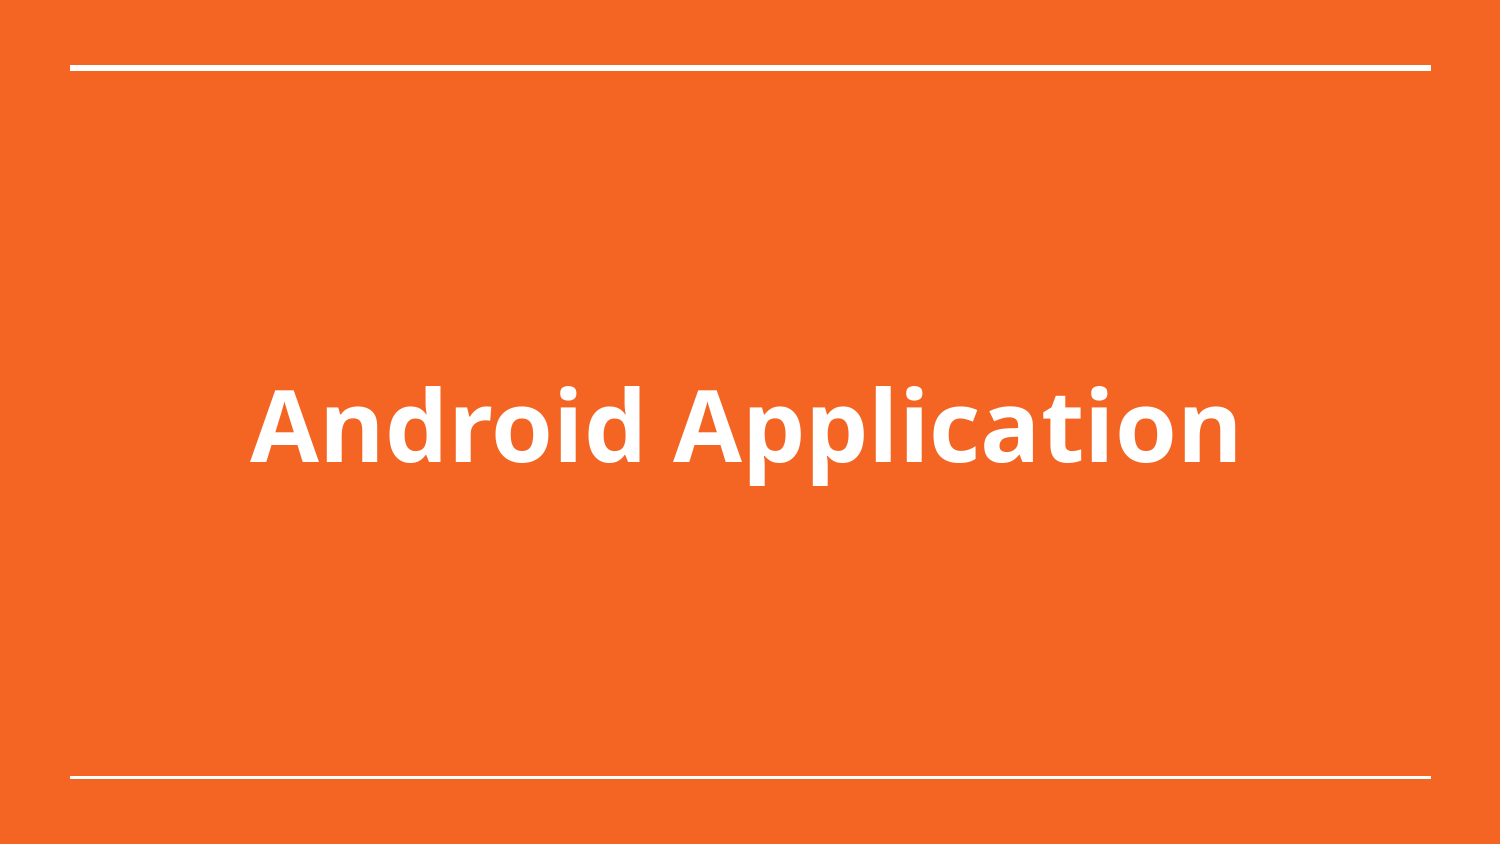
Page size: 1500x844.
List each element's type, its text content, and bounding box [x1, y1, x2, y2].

title Android Application [66, 296, 1428, 550]
